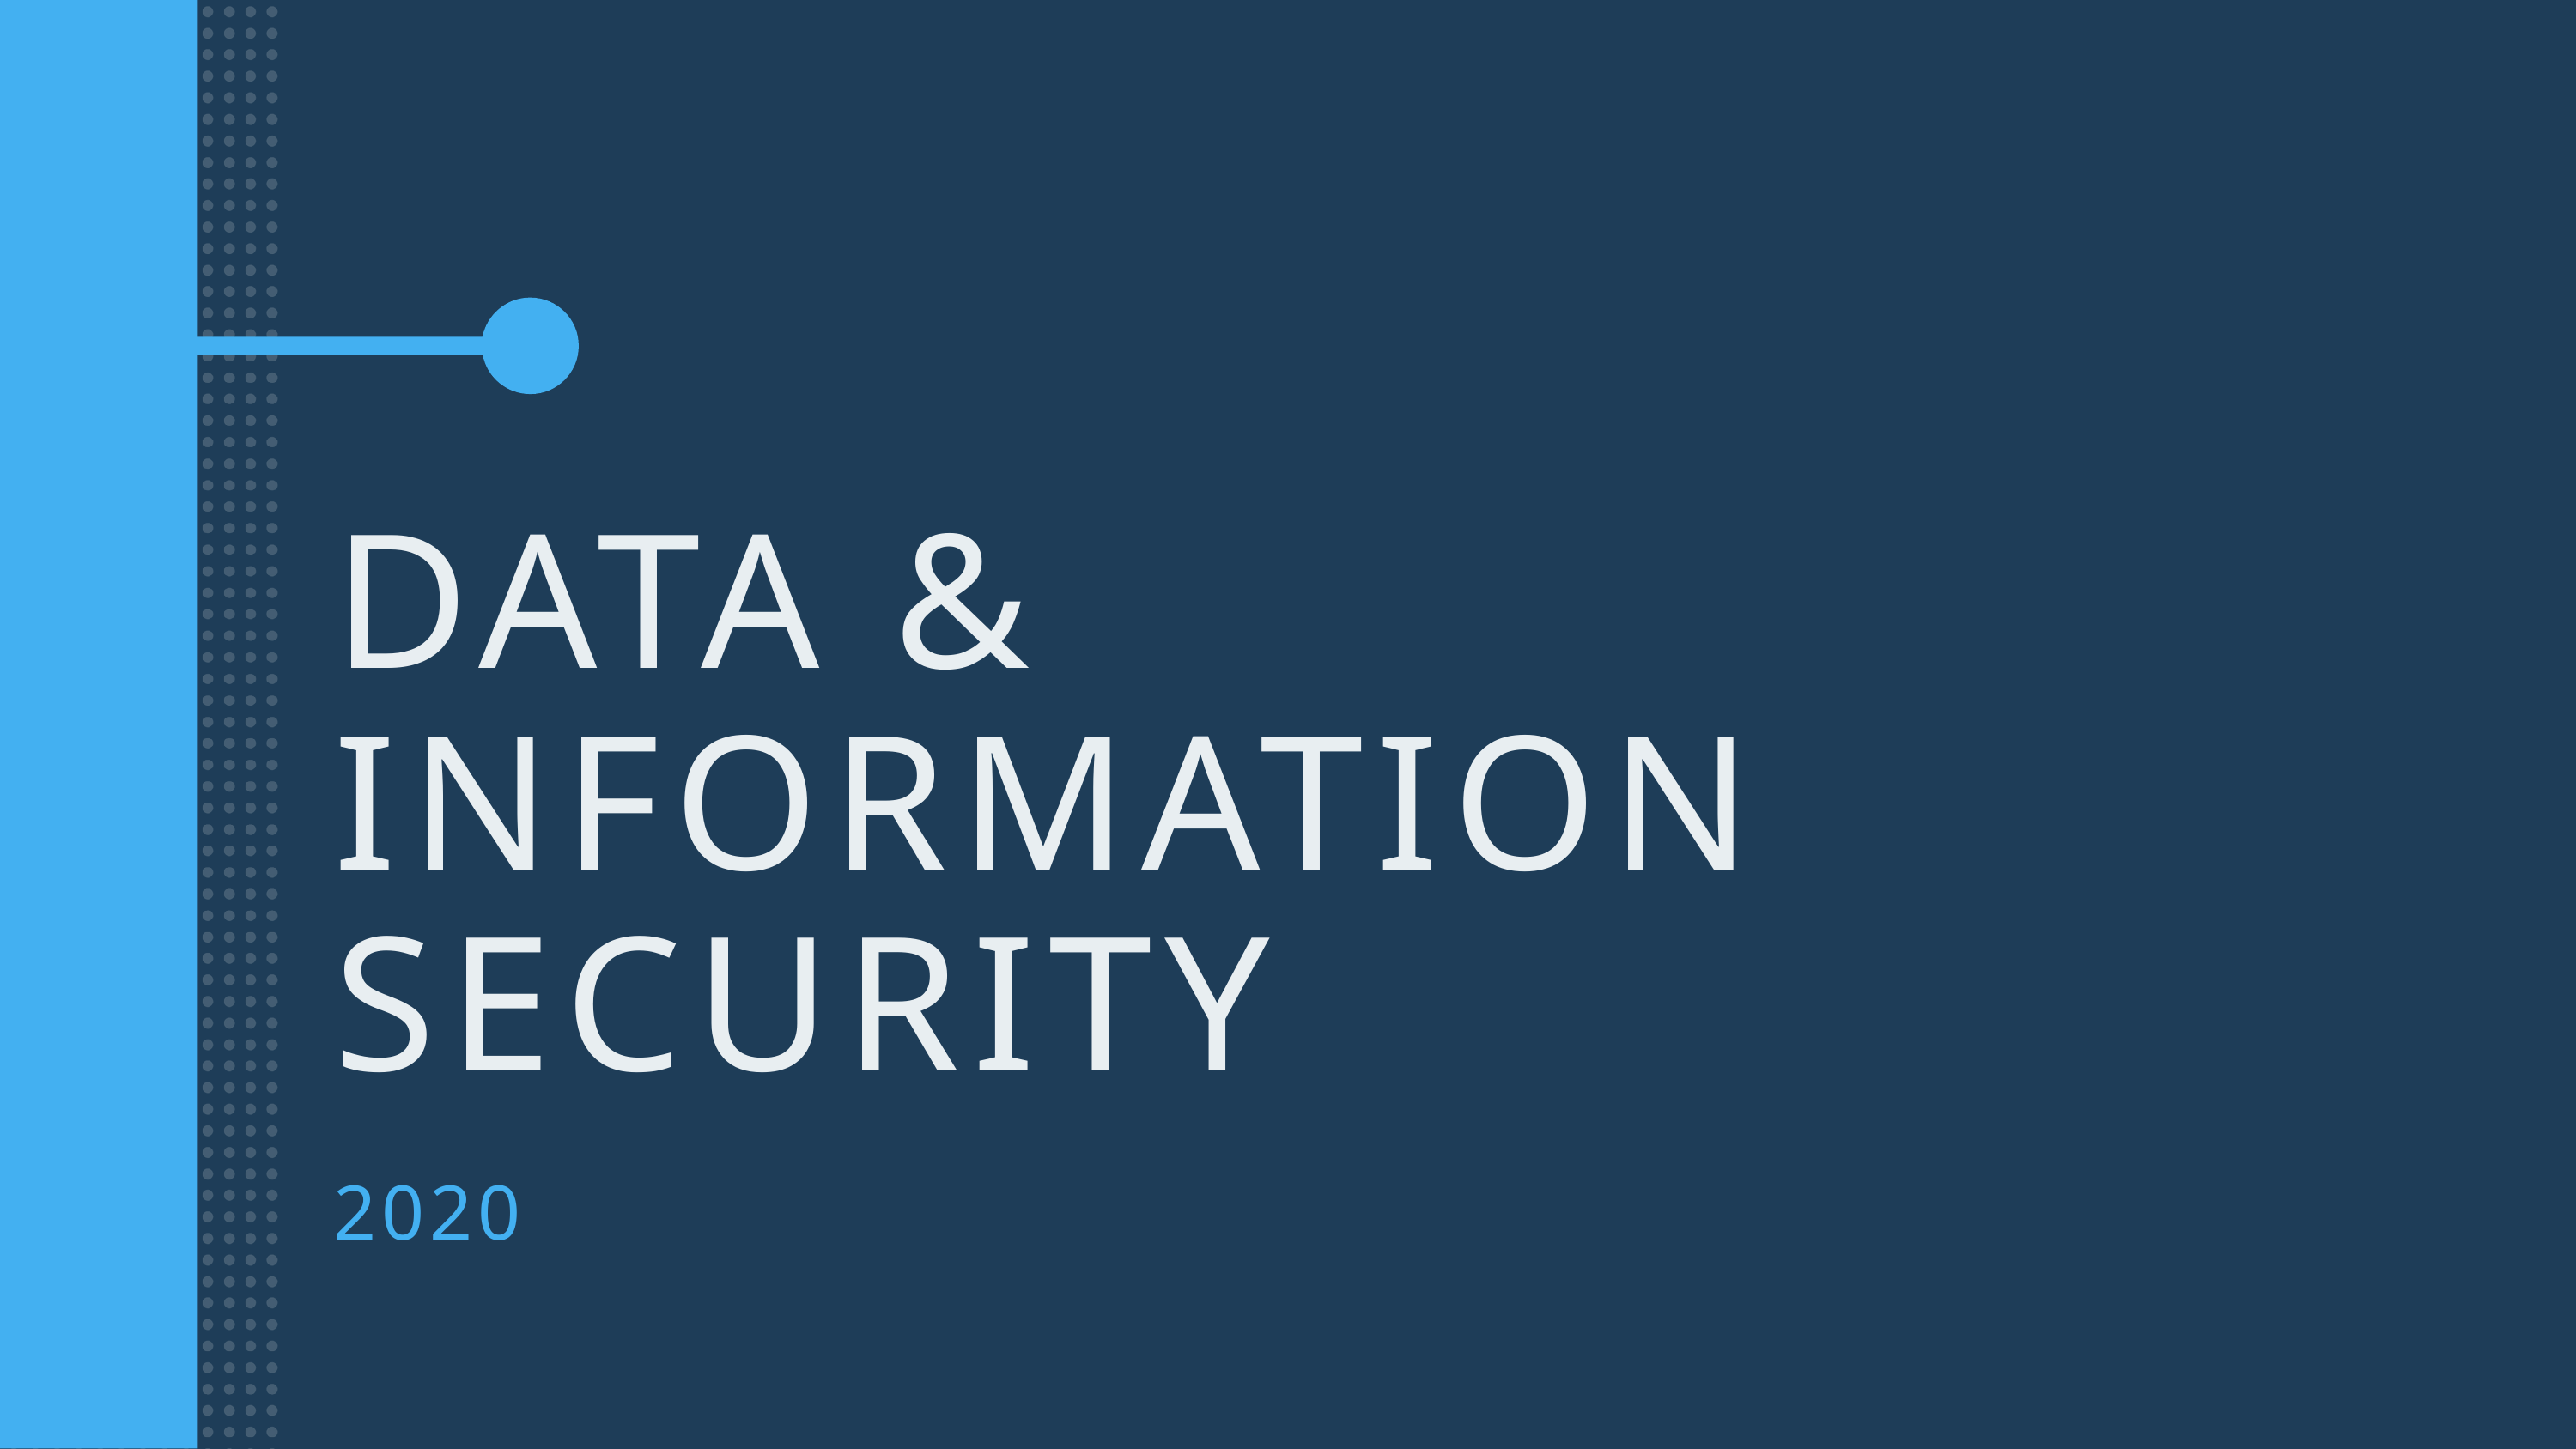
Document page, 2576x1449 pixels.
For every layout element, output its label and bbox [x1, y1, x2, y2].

picture [0, 0, 286, 1449]
text_box [333, 505, 2576, 1245]
text_box [172, 285, 580, 406]
